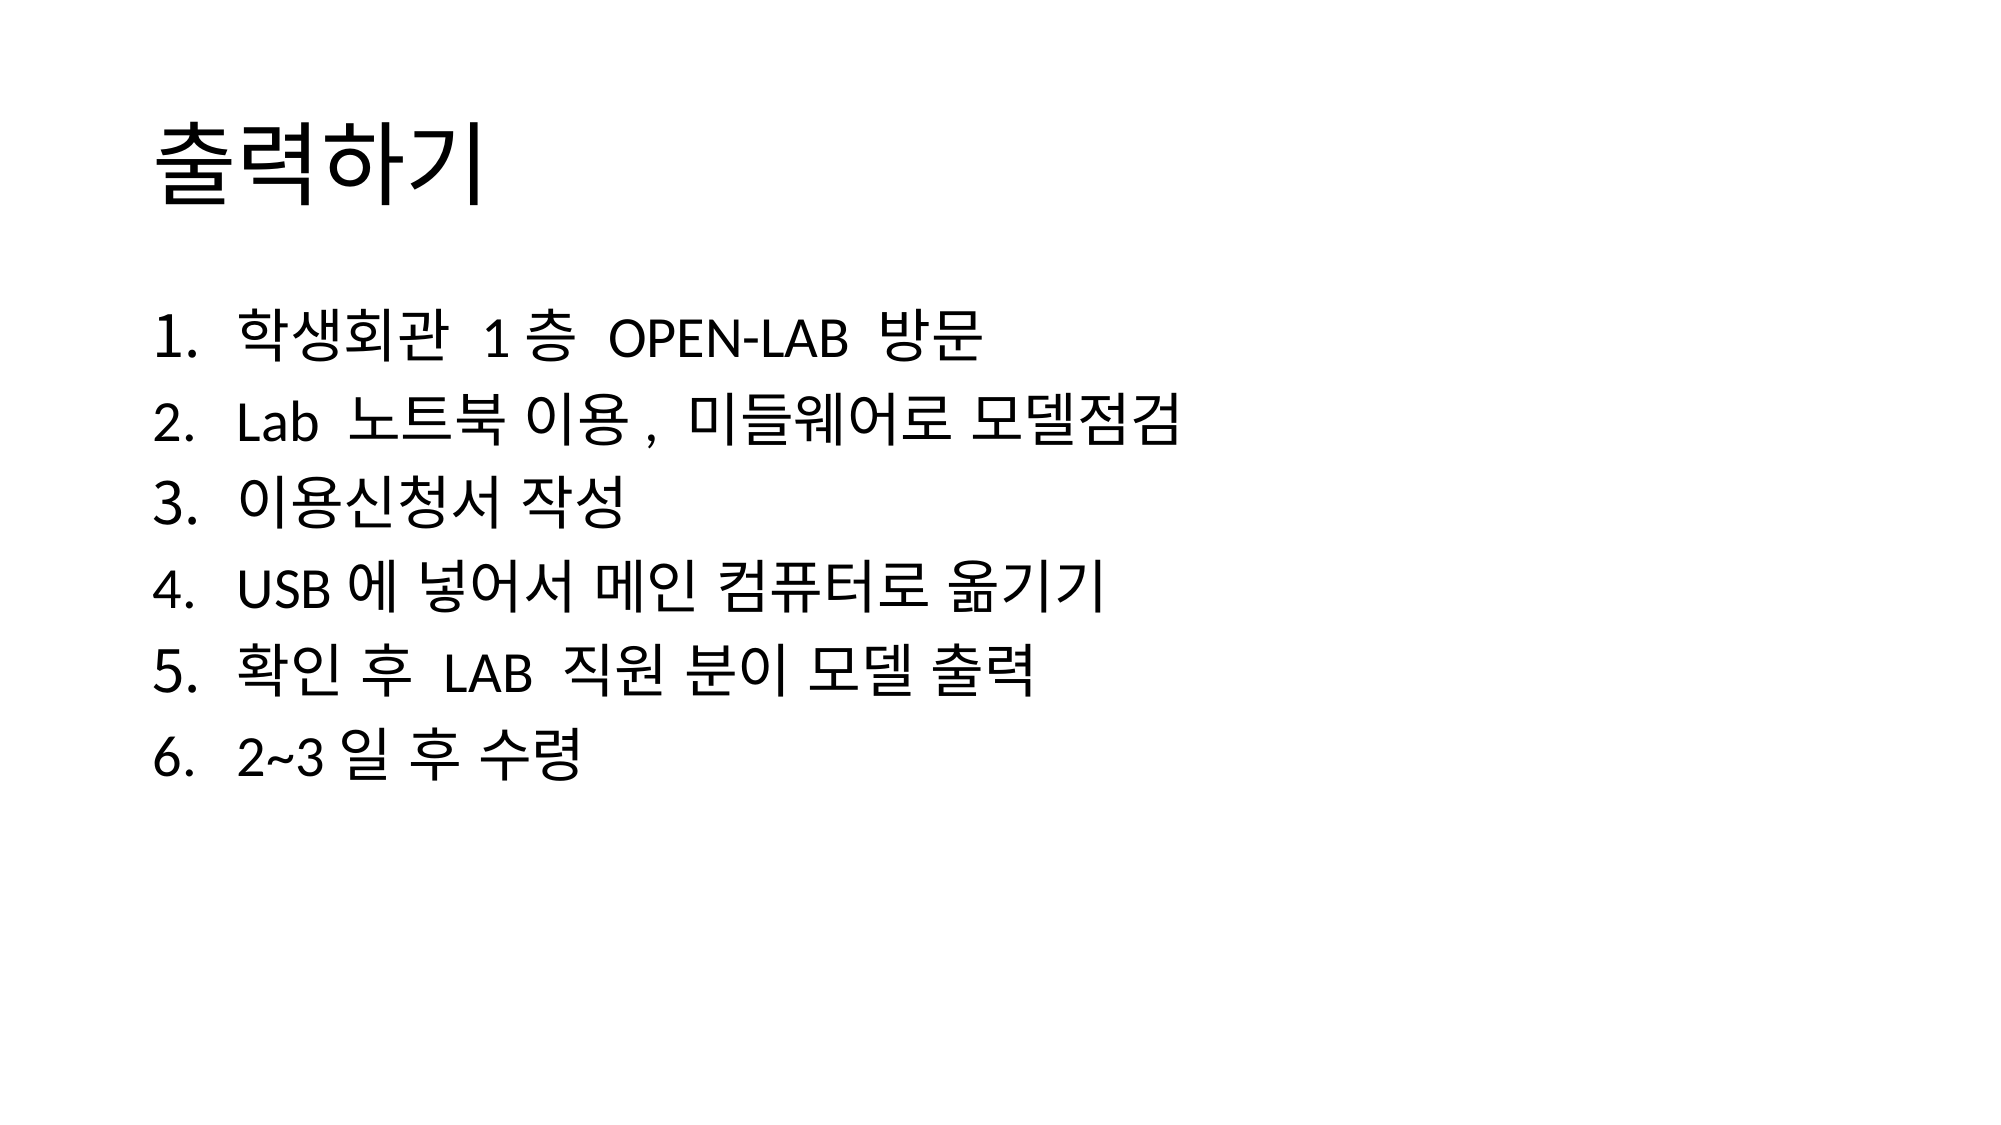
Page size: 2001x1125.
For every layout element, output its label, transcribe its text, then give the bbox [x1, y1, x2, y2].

list 학생회관 1층 OPEN-LAB 방문 Lab 노트북 이용, 미들웨어로 모델점검 이용신청서 작성 USB에 넣어서 메인 컴퓨터로 옮기기 확인 후 LAB 직원 분이 모델 출력 2~3일 후 수령 [137, 299, 1863, 1014]
title 출력하기 [137, 59, 1863, 278]
